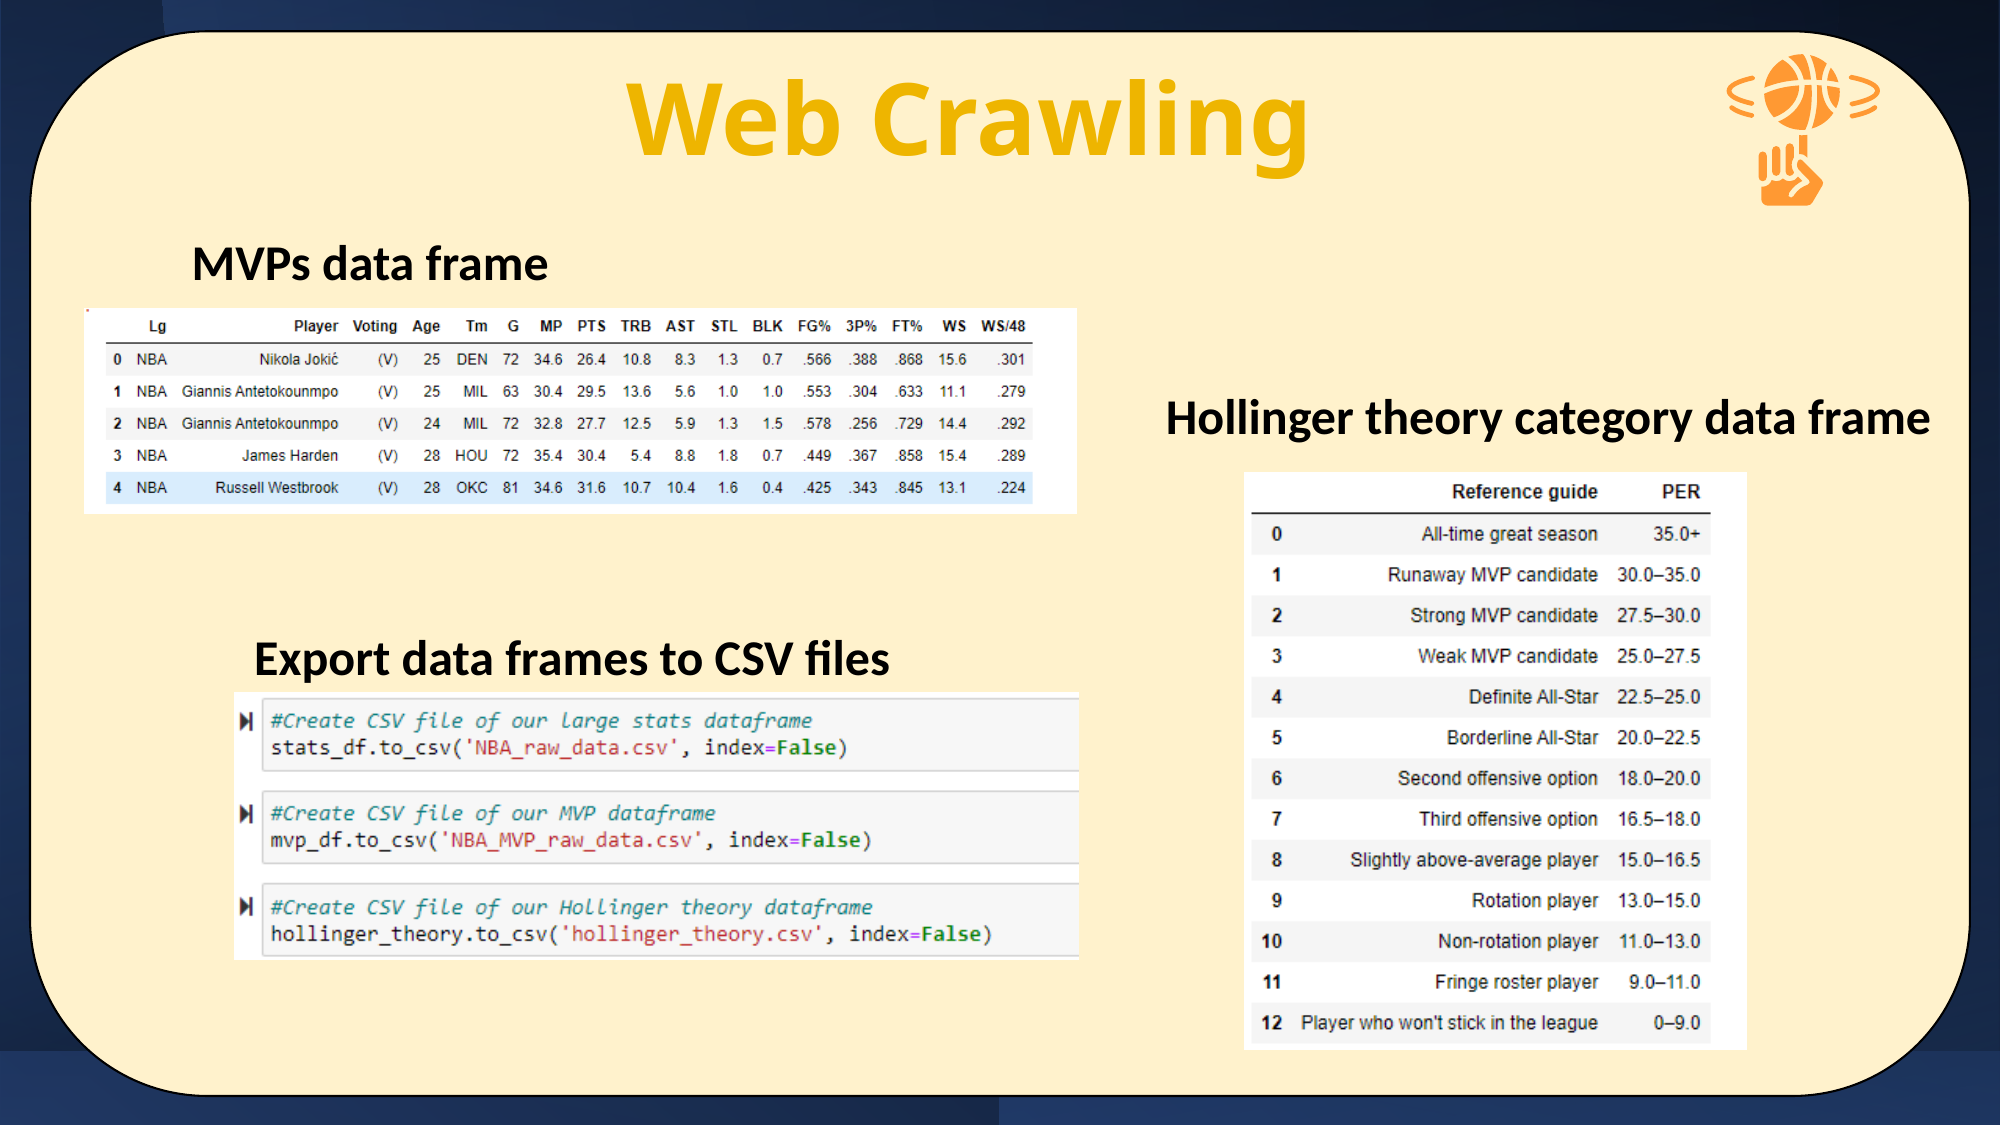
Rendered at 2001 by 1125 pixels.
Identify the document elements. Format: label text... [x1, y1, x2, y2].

text_box [28, 30, 1971, 1098]
text_box Web Crawling [101, 61, 1726, 185]
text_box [1726, 54, 1881, 206]
picture [84, 308, 1077, 514]
text_box MVPs data frame [176, 222, 1062, 298]
text_box [0, 0, 1999, 1125]
text_box [160, 0, 1840, 35]
picture [1244, 472, 1747, 1050]
text_box Export data frames to CSV files [239, 618, 1125, 694]
picture [234, 692, 1079, 960]
text_box Hollinger theory category data frame [1151, 377, 2000, 453]
